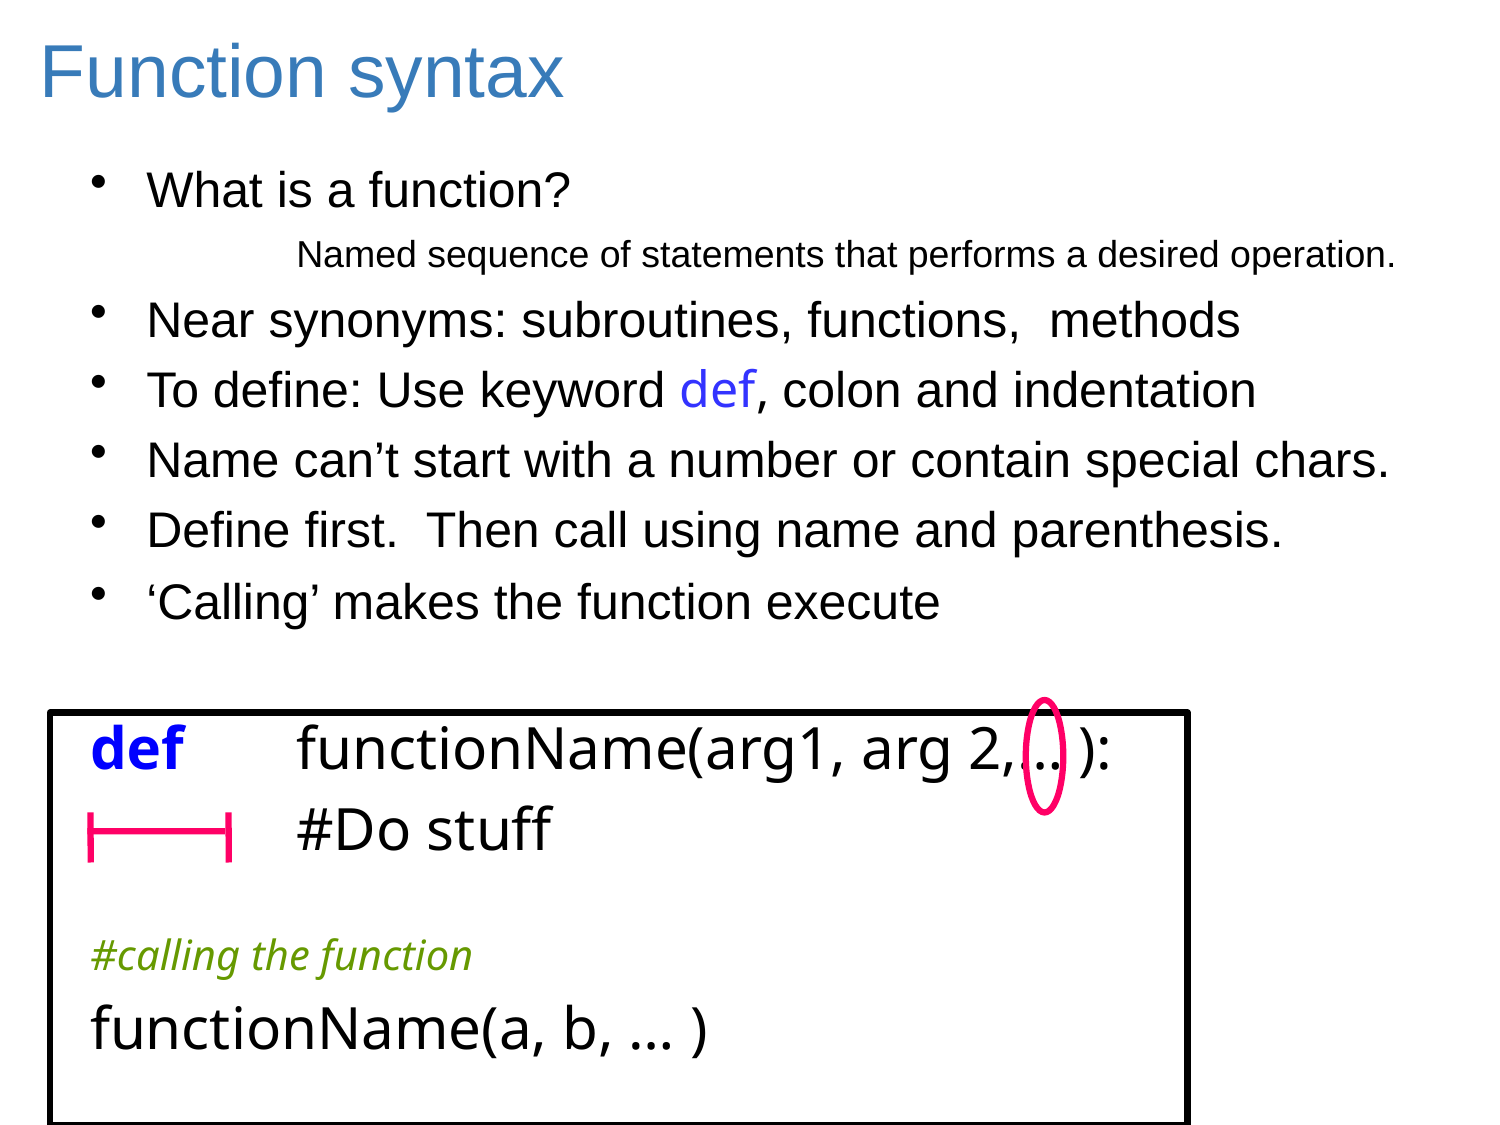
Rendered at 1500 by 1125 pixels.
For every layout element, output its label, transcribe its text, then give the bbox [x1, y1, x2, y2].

title Function syntax [24, 30, 1338, 106]
list What is a function? Named sequence of statements that performs a desired operation. Near synonyms: subroutines, functions, methods To define: Use keyword def, colon and indentation Name can’t start with a number or contain special chars. Define first. Then call using name and parenthesis. ‘Calling’ makes the function execute def functionName(arg1, arg 2,… ): #Do stuff #calling the function functionName(a, b, … ) [75, 149, 1425, 1088]
text_box [1025, 699, 1064, 813]
text_box [49, 712, 1188, 1125]
